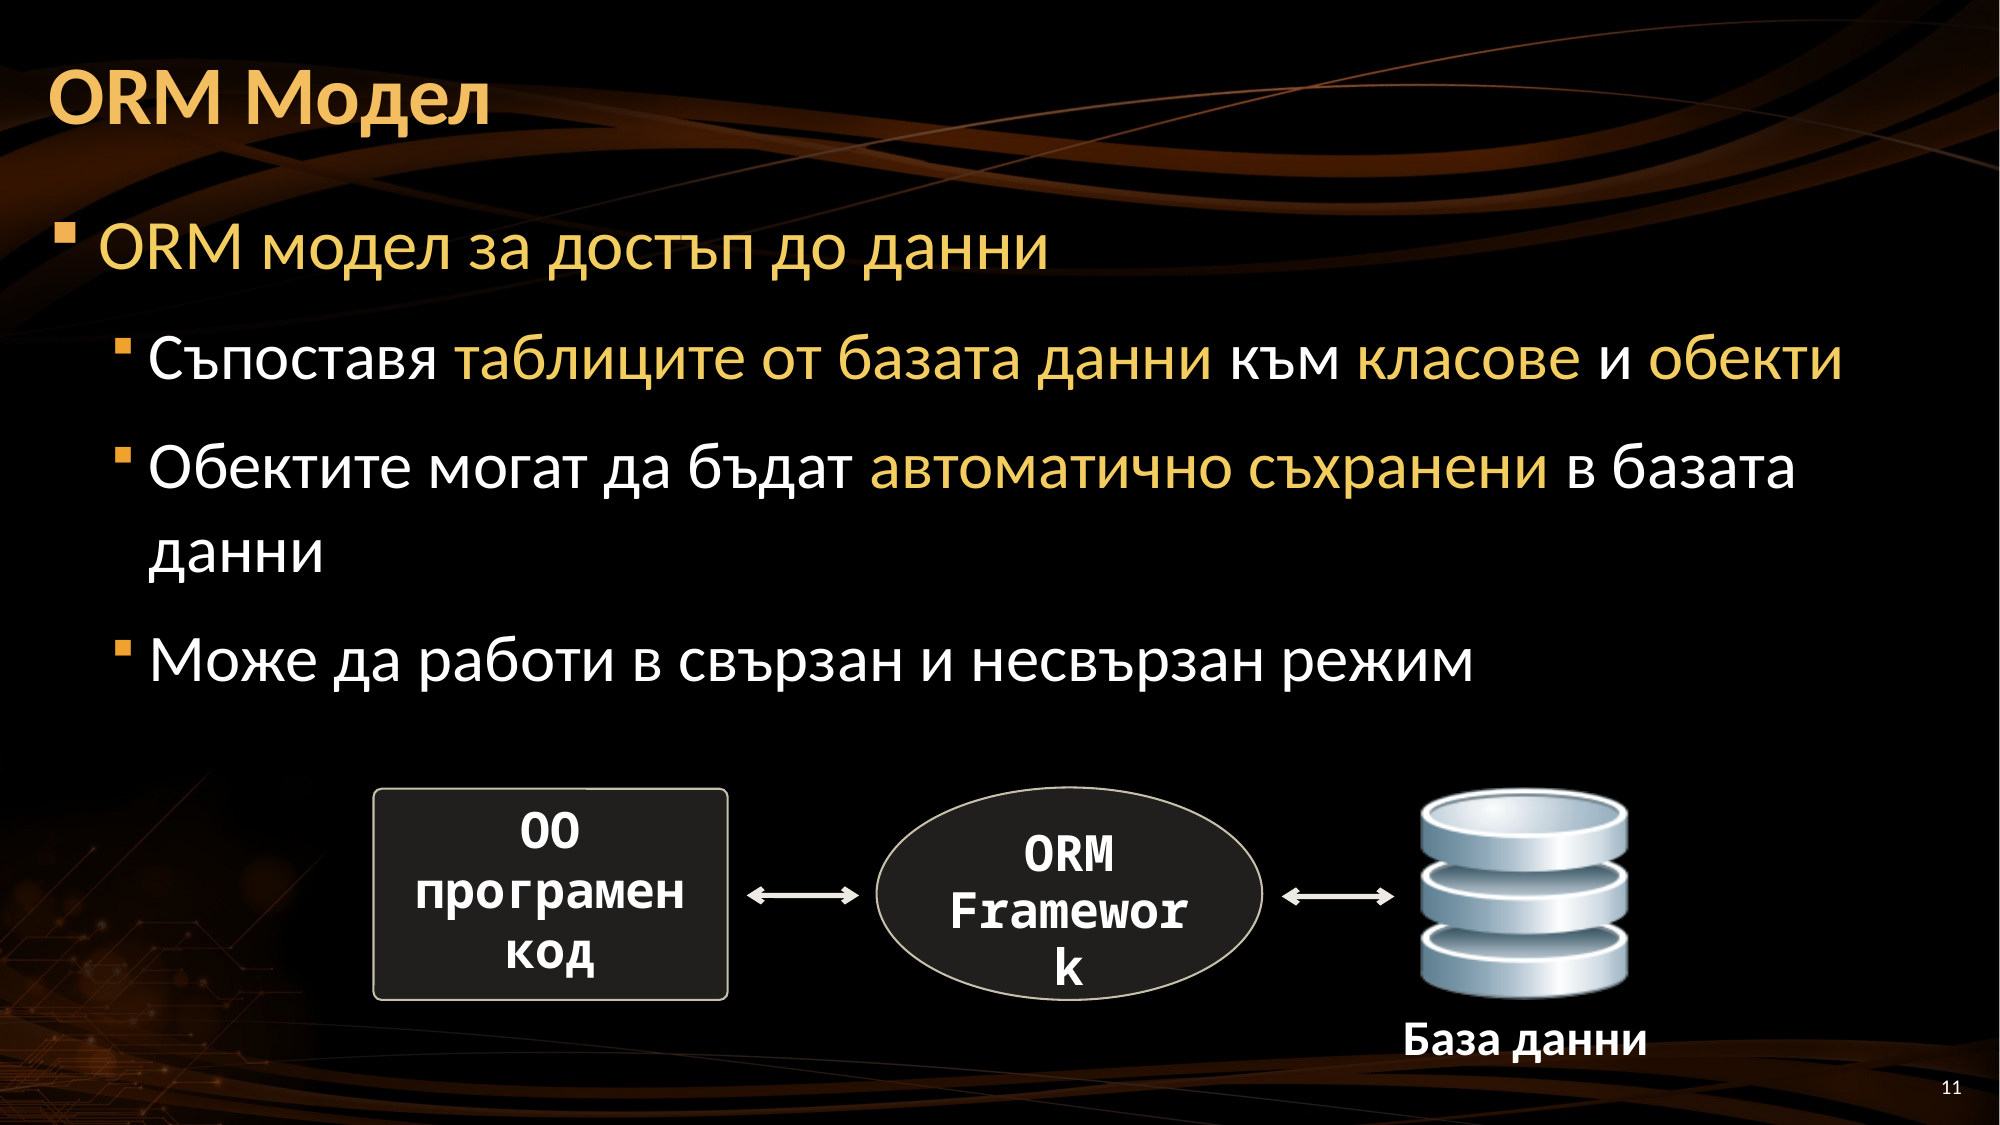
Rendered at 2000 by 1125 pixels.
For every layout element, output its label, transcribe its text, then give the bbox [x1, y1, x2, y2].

slide_number 11 [1897, 1070, 1968, 1103]
list ORM модел за достъп до данни Съпоставя таблиците от базата данни към класове и обекти Обектите могат да бъдат автоматично съхранени в базата данни Може да работи в свързан и несвързан режим [31, 189, 1968, 1103]
text_box [1281, 889, 1387, 904]
text_box База данни [1388, 1005, 1664, 1074]
text_box [746, 888, 860, 903]
text_box ORM Framework [876, 787, 1263, 1000]
picture [0, 0, 2000, 1125]
text_box OO програмен код [373, 788, 728, 1000]
title ORM Модел [30, 6, 1968, 189]
